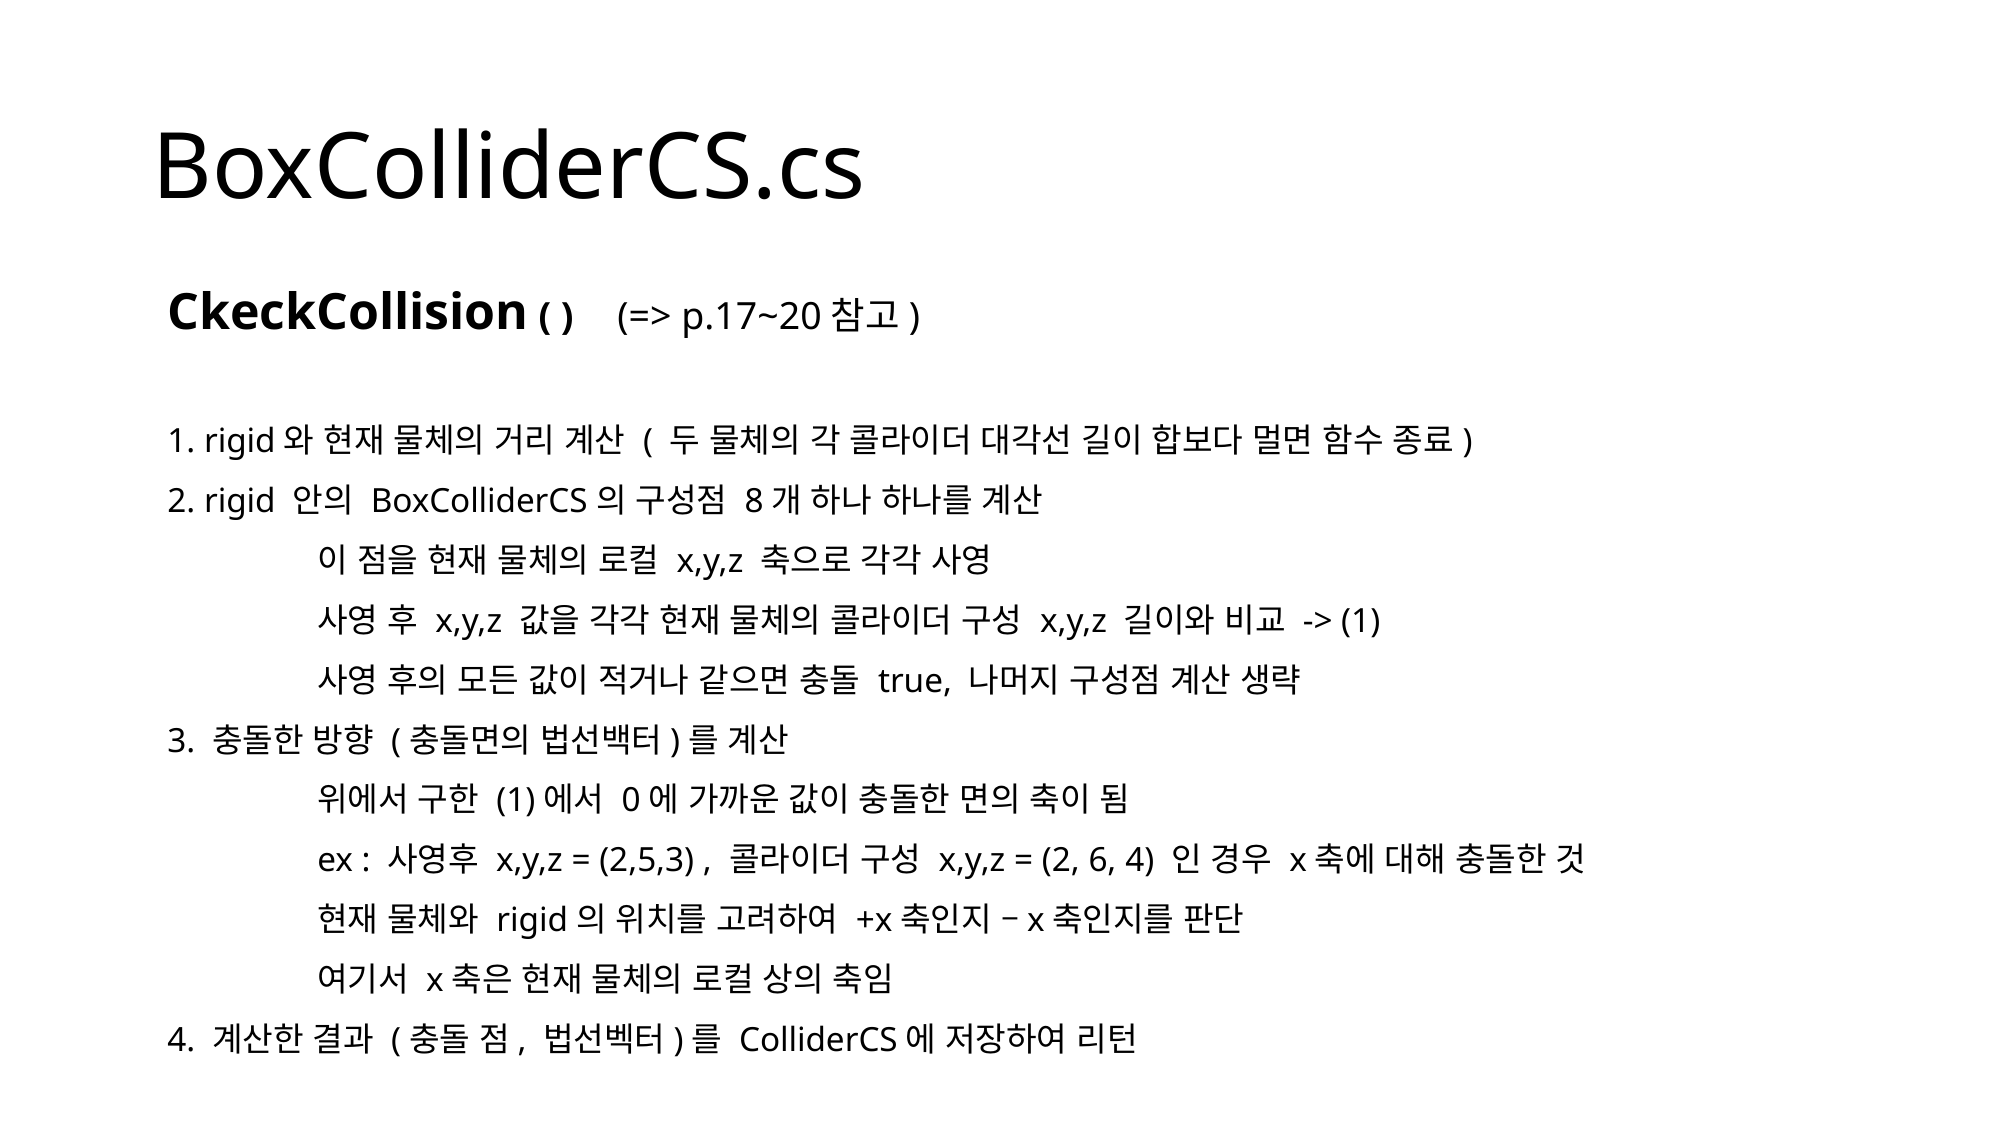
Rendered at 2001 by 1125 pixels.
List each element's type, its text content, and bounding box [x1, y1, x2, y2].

title BoxColliderCS.cs [137, 59, 1863, 278]
text_box CkeckCollision ( ) (=> p.17~20참고) 1. rigid와 현재 물체의 거리 계산 ( 두 물체의 각 콜라이더 대각선 길이 합보다 멀면 함수 종료) 2. rigid 안의 BoxColliderCS의 구성점 8개 하나 하나를 계산 이 점을 현재 물체의 로컬 x,y,z 축으로 각각 사영 사영 후 x,y,z 값을 각각 현재 물체의 콜라이더 구성 x,y,z 길이와 비교 -> (1) 사영 후의 모든 값이 적거나 같으면 충돌 true, 나머지 구성점 계산 생략 3. 충돌한 방향 (충돌면의 법선백터)를 계산 위에서 구한 (1)에서 0에 가까운 값이 충돌한 면의 축이 됨 ex : 사영후 x,y,z = (2,5,3) , 콜라이더 구성 x,y,z = (2, 6, 4) 인 경우 x축에 대해 충돌한 것 현재 물체와 rigid의 위치를 고려하여 +x축인지 –x축인지를 판단 여기서 x축은 현재 물체의 로컬 상의 축임 4. 계산한 결과 (충돌 점, 법선벡터)를 ColliderCS에 저장하여 리턴 [152, 242, 1948, 1066]
